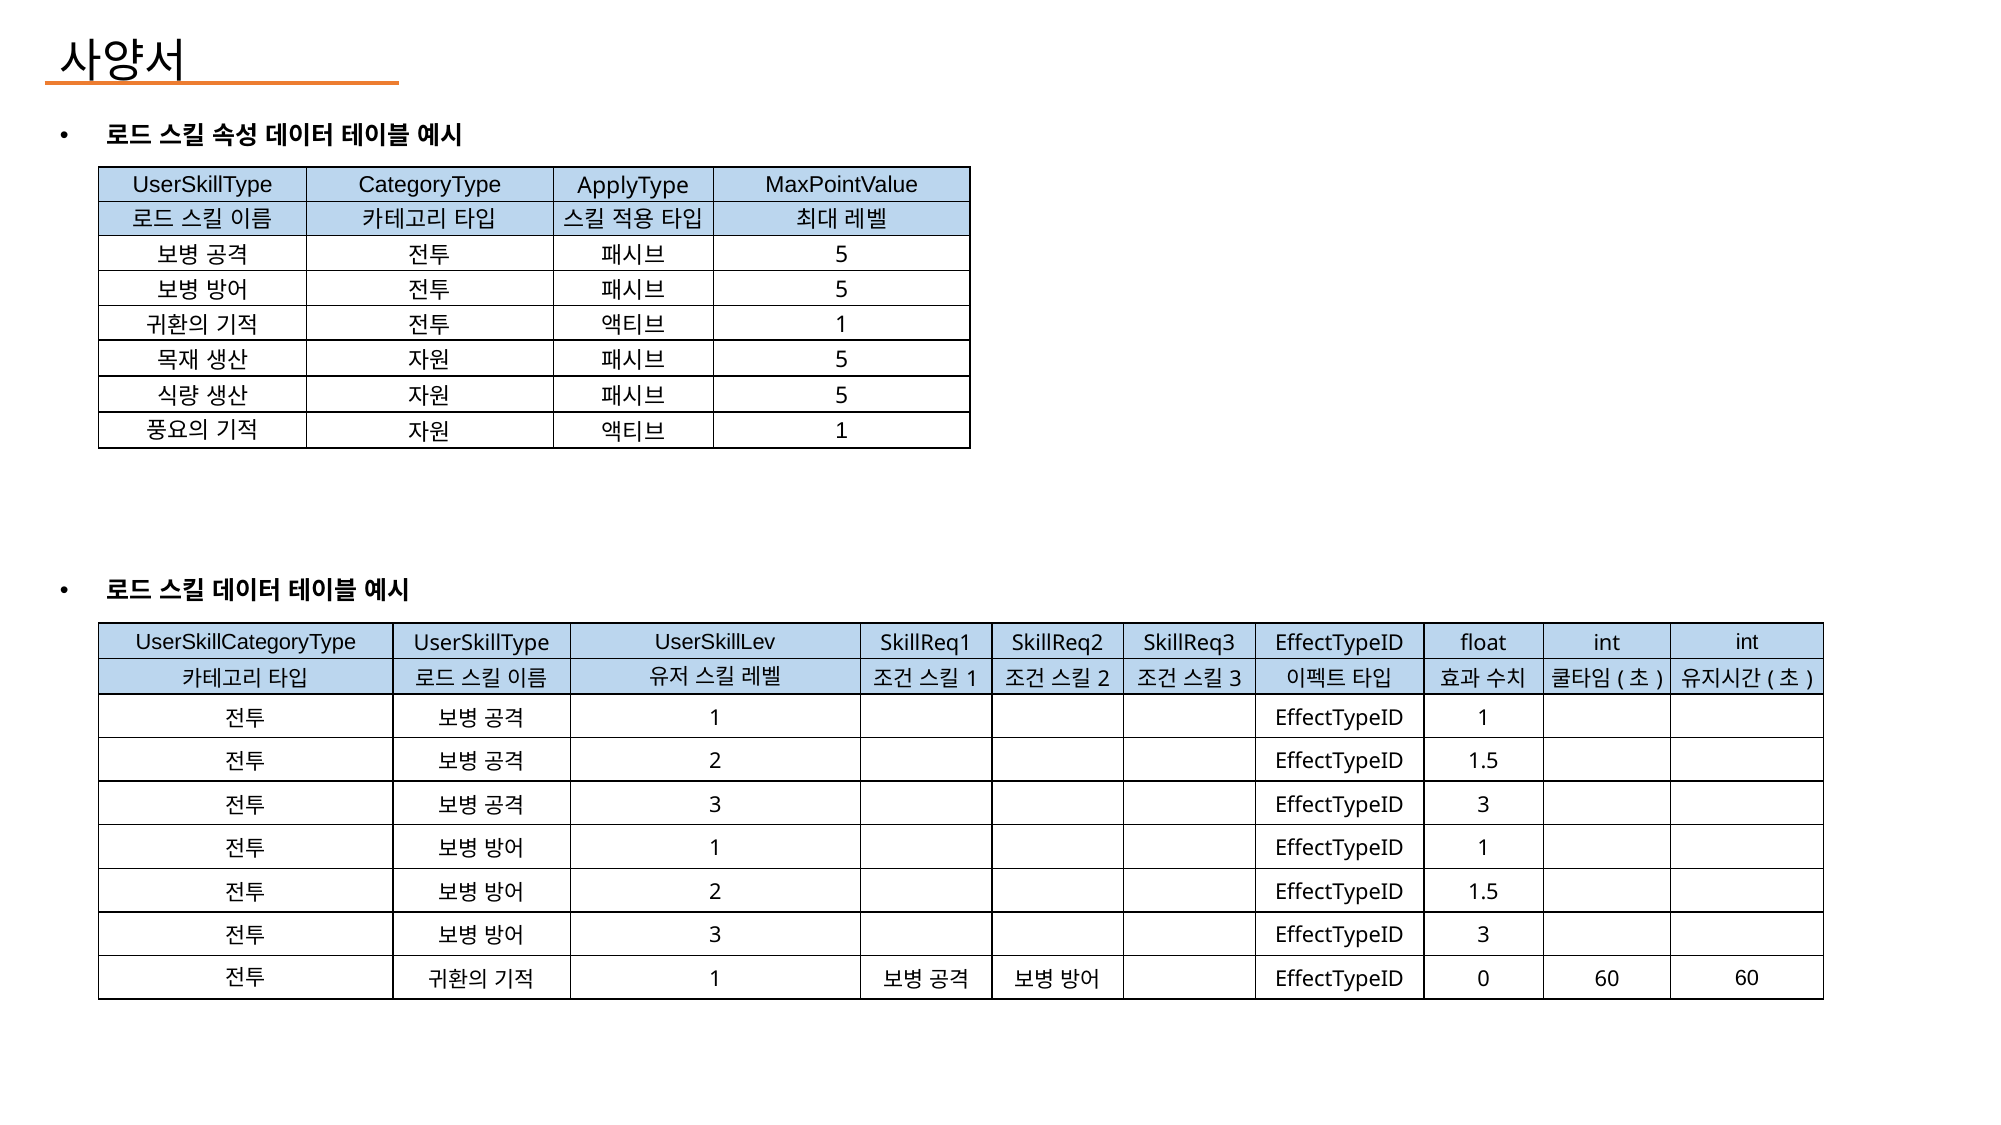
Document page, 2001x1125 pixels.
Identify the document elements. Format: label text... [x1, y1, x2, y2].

table_cell 2 [571, 738, 860, 780]
table_cell 유지시간(초) [1671, 659, 1823, 693]
table_cell 자원 [307, 377, 553, 411]
table_cell [993, 695, 1123, 737]
table_cell [1124, 913, 1255, 955]
table_header SkillReq1 [861, 624, 991, 658]
table_cell 보병 방어 [394, 825, 570, 868]
table_header UserSkillType [99, 168, 306, 201]
table_cell 카테고리 타입 [99, 659, 392, 693]
table_header SkillReq3 [1124, 624, 1255, 658]
table_cell 보병 공격 [394, 738, 570, 780]
table_cell 전투 [99, 782, 392, 824]
table_cell 2 [571, 869, 860, 911]
table_cell 이펙트 타입 [1256, 659, 1423, 693]
table_header SkillReq2 [993, 624, 1123, 658]
table_cell 보병 공격 [394, 695, 570, 737]
table_header CategoryType [307, 168, 553, 201]
table_cell 조건 스킬3 [1124, 659, 1255, 693]
table_cell 1 [1425, 695, 1543, 737]
table_cell 패시브 [554, 271, 713, 305]
table_cell 5 [714, 377, 969, 411]
table_cell 전투 [307, 306, 553, 339]
table_cell EffectTypeID [1256, 695, 1423, 737]
table_cell [1544, 913, 1670, 955]
table_cell [861, 738, 991, 780]
table_cell 60 [1671, 956, 1823, 998]
table_cell 보병 공격 [394, 782, 570, 824]
table_cell [1671, 738, 1823, 780]
table_cell [1124, 956, 1255, 998]
table_cell 카테고리 타입 [307, 202, 553, 235]
table_cell 3 [571, 782, 860, 824]
table_cell 전투 [99, 869, 392, 911]
table_cell 패시브 [554, 341, 713, 375]
table_header EffectTypeID [1256, 624, 1423, 658]
table_cell 3 [571, 913, 860, 955]
table_header ApplyType [554, 168, 713, 201]
table_header int [1671, 624, 1823, 658]
table_cell EffectTypeID [1256, 738, 1423, 780]
table_cell 전투 [99, 695, 392, 737]
table_cell EffectTypeID [1256, 913, 1423, 955]
table_cell 쿨타임(초) [1544, 659, 1670, 693]
table_cell [1124, 738, 1255, 780]
table_cell 보병 방어 [394, 869, 570, 911]
text_box 로드 스킬 데이터 테이블 예시 [44, 552, 809, 613]
table_cell 목재 생산 [99, 341, 306, 375]
table_cell 효과 수치 [1425, 659, 1543, 693]
table_cell 60 [1544, 956, 1670, 998]
table_cell [1671, 782, 1823, 824]
table_header float [1425, 624, 1543, 658]
table_cell 로드 스킬 이름 [394, 659, 570, 693]
table_cell 1 [571, 695, 860, 737]
table_cell 자원 [307, 341, 553, 375]
table_cell [1124, 869, 1255, 911]
table_cell [1544, 695, 1670, 737]
table_cell 1 [571, 956, 860, 998]
table_cell [1671, 913, 1823, 955]
table_cell [993, 782, 1123, 824]
table_cell 조건 스킬2 [993, 659, 1123, 693]
table_cell [1544, 869, 1670, 911]
table_cell 액티브 [554, 413, 713, 447]
table_cell 액티브 [554, 306, 713, 339]
table_cell 보병 공격 [861, 956, 991, 998]
table_cell [1124, 825, 1255, 868]
table_cell 1.5 [1425, 869, 1543, 911]
table_cell 1 [1425, 825, 1543, 868]
table_cell [861, 913, 991, 955]
table_cell 최대 레벨 [714, 202, 969, 235]
table_cell [1671, 869, 1823, 911]
table_header UserSkillLev [571, 624, 860, 658]
table_cell 식량 생산 [99, 377, 306, 411]
table_cell 보병 공격 [99, 236, 306, 270]
table_cell 1.5 [1425, 738, 1543, 780]
table_cell 전투 [99, 825, 392, 868]
table_cell 조건 스킬1 [861, 659, 991, 693]
table_cell 전투 [99, 913, 392, 955]
table_cell [1124, 695, 1255, 737]
table_cell [1544, 738, 1670, 780]
table_cell [861, 782, 991, 824]
table_cell 1 [714, 413, 969, 447]
table_cell [861, 825, 991, 868]
table_cell 0 [1425, 956, 1543, 998]
table_cell 1 [714, 306, 969, 339]
table_cell 5 [714, 271, 969, 305]
table_cell 전투 [307, 236, 553, 270]
table_cell 유저 스킬 레벨 [571, 659, 860, 693]
table_header MaxPointValue [714, 168, 969, 201]
table_cell [1124, 782, 1255, 824]
table_header UserSkillType [394, 624, 570, 658]
table_cell 전투 [307, 271, 553, 305]
table_cell 귀환의 기적 [394, 956, 570, 998]
table_cell [861, 695, 991, 737]
table_cell EffectTypeID [1256, 869, 1423, 911]
table_cell 패시브 [554, 236, 713, 270]
table_cell 1 [571, 825, 860, 868]
table_cell 3 [1425, 782, 1543, 824]
table_header int [1544, 624, 1670, 658]
text_box 사양서 [44, 1, 1018, 98]
table_cell 풍요의 기적 [99, 413, 306, 447]
table_cell 보병 방어 [993, 956, 1123, 998]
table_cell EffectTypeID [1256, 956, 1423, 998]
table_cell EffectTypeID [1256, 825, 1423, 868]
table_cell [1671, 825, 1823, 868]
table_cell [993, 738, 1123, 780]
table_cell [993, 869, 1123, 911]
table_cell 자원 [307, 413, 553, 447]
table_cell [993, 825, 1123, 868]
table_cell 전투 [99, 738, 392, 780]
table_cell [1671, 695, 1823, 737]
table_cell [1544, 825, 1670, 868]
table_cell 스킬 적용 타입 [554, 202, 713, 235]
table_cell 보병 방어 [394, 913, 570, 955]
table_cell [993, 913, 1123, 955]
table_cell EffectTypeID [1256, 782, 1423, 824]
table_cell 패시브 [554, 377, 713, 411]
table_cell 5 [714, 236, 969, 270]
text_box 로드 스킬 속성 데이터 테이블 예시 [44, 97, 809, 159]
table_cell 전투 [99, 956, 392, 998]
table_cell 3 [1425, 913, 1543, 955]
table_cell 5 [714, 341, 969, 375]
table_cell 보병 방어 [99, 271, 306, 305]
table_header UserSkillCategoryType [99, 624, 392, 658]
table_cell [861, 869, 991, 911]
table_cell 로드 스킬 이름 [99, 202, 306, 235]
table_cell [1544, 782, 1670, 824]
table_cell 귀환의 기적 [99, 306, 306, 339]
